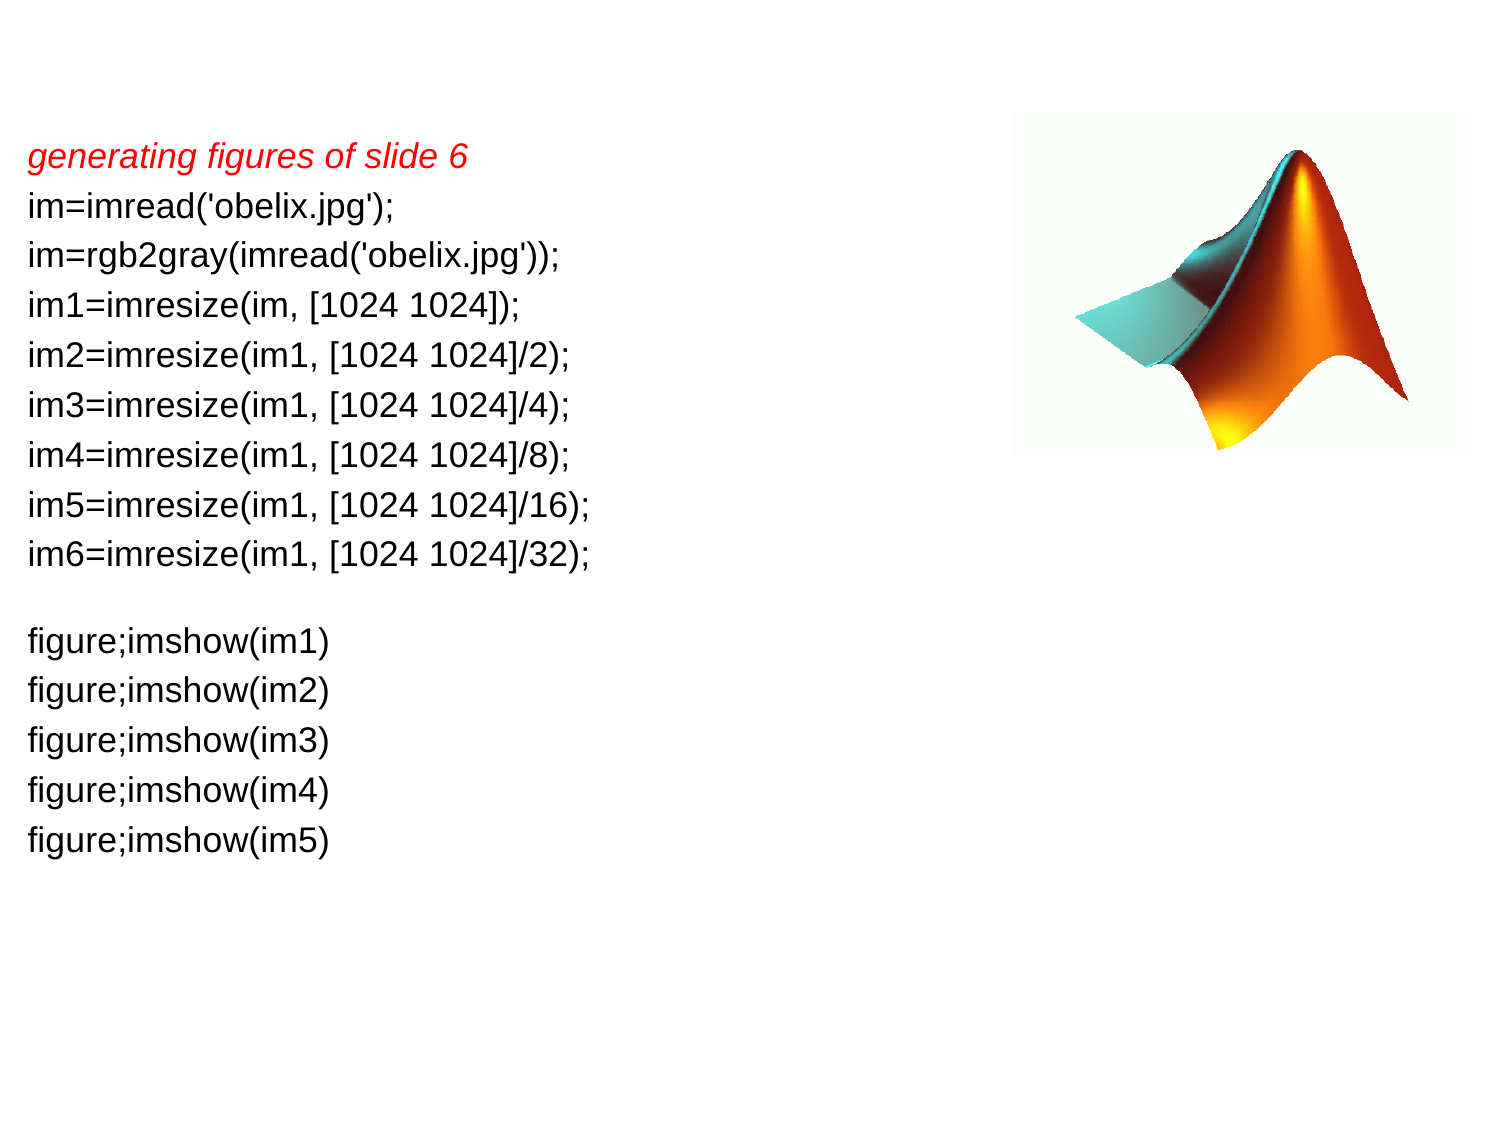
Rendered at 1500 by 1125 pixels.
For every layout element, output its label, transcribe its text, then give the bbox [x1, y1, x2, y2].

list generating figures of slide 6 im=imread('obelix.jpg'); im=rgb2gray(imread('obelix.jpg')); im1=imresize(im, [1024 1024]); im2=imresize(im1, [1024 1024]/2); im3=imresize(im1, [1024 1024]/4); im4=imresize(im1, [1024 1024]/8); im5=imresize(im1, [1024 1024]/16); im6=imresize(im1, [1024 1024]/32); figure;imshow(im1) figure;imshow(im2) figure;imshow(im3) figure;imshow(im4) figure;imshow(im5) [12, 125, 1013, 868]
picture [1012, 112, 1472, 457]
